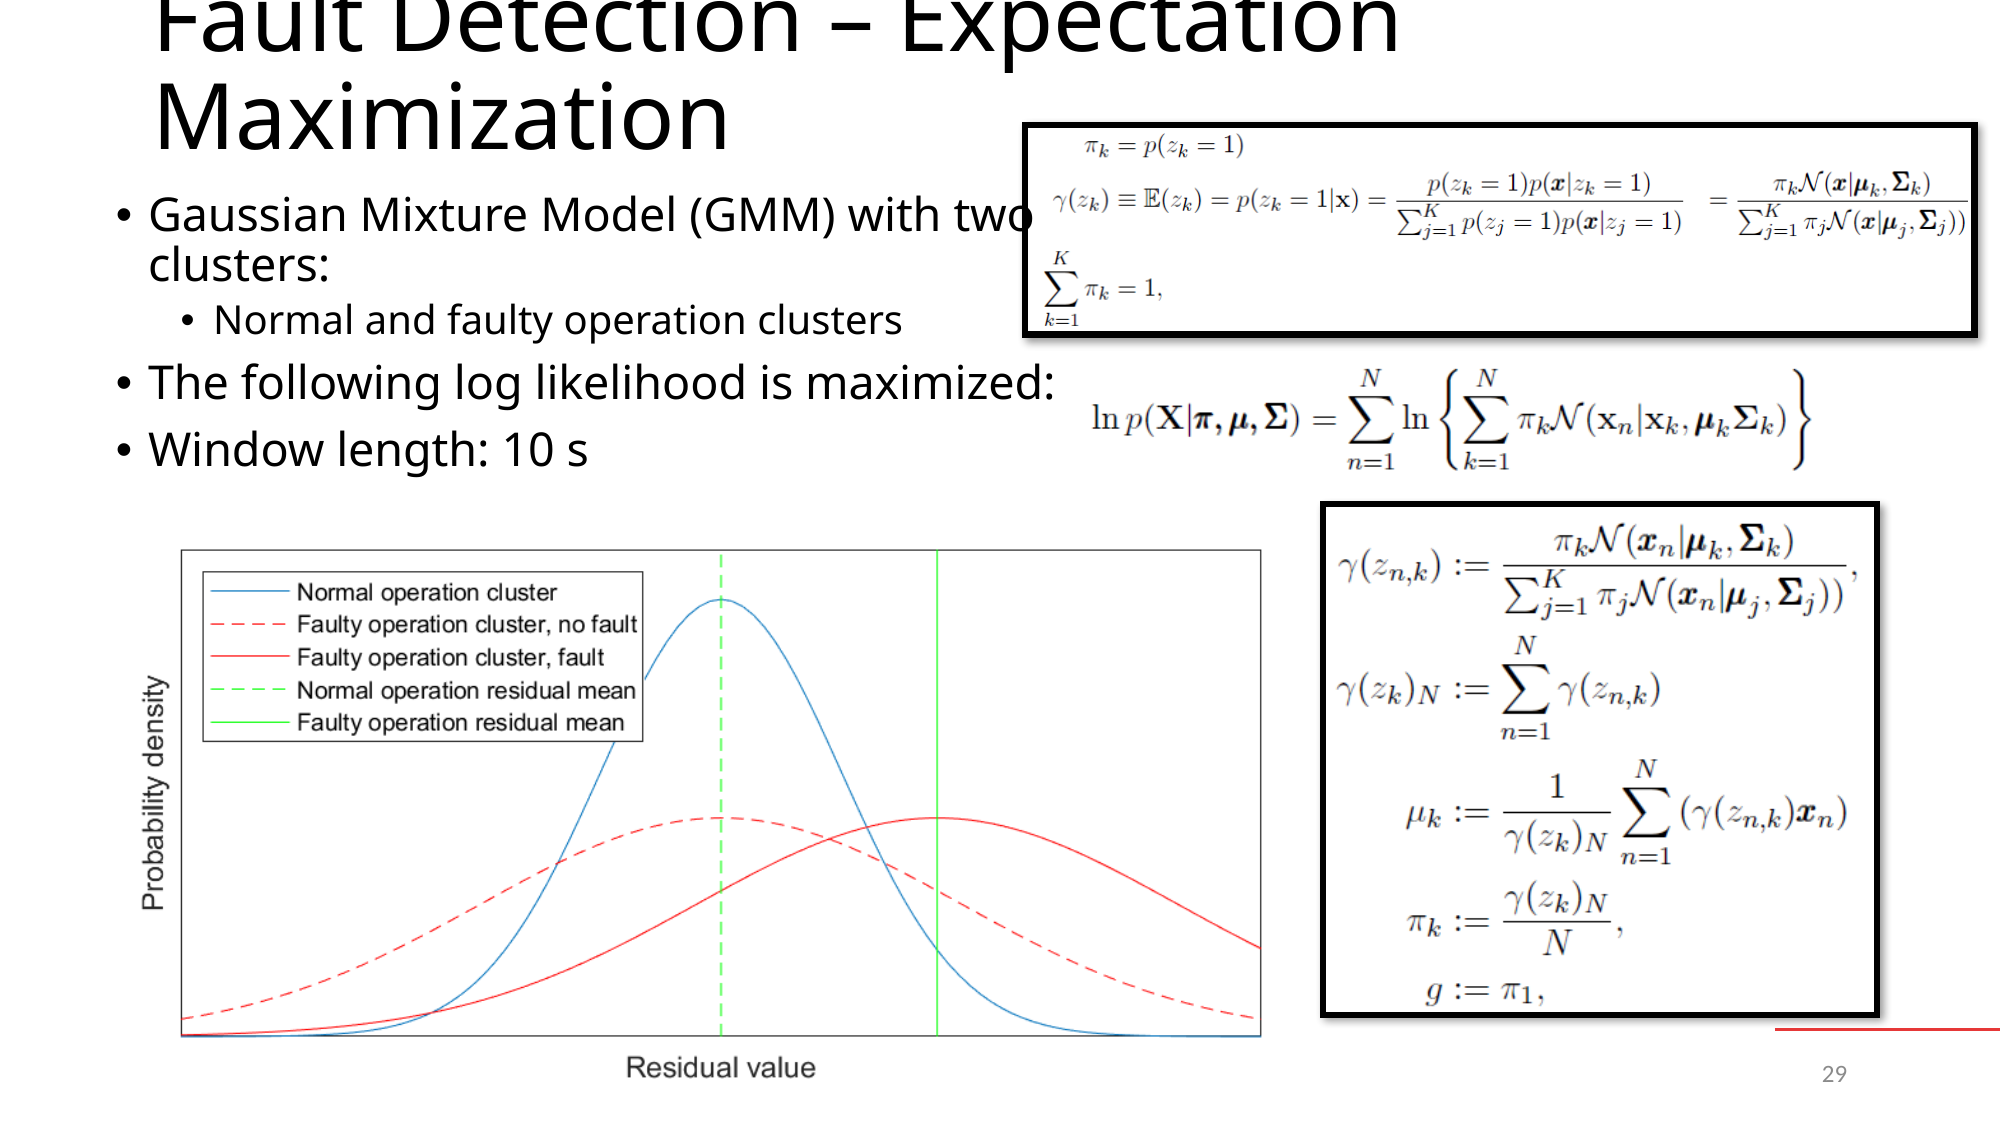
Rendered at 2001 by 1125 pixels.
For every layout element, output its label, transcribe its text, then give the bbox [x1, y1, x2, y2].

picture [1085, 361, 1817, 490]
picture [1325, 507, 1875, 1012]
title Fault Detection – Expectation Maximization [137, 0, 1863, 180]
text_box Gaussian Mixture Model (GMM) with two clusters: Normal and faulty operation clusters The following log likelihood is maximized: Window length: 10 s [100, 183, 1086, 505]
picture [1027, 128, 1972, 332]
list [0, 505, 1394, 1103]
slide_number 29 [1412, 1042, 1863, 1103]
